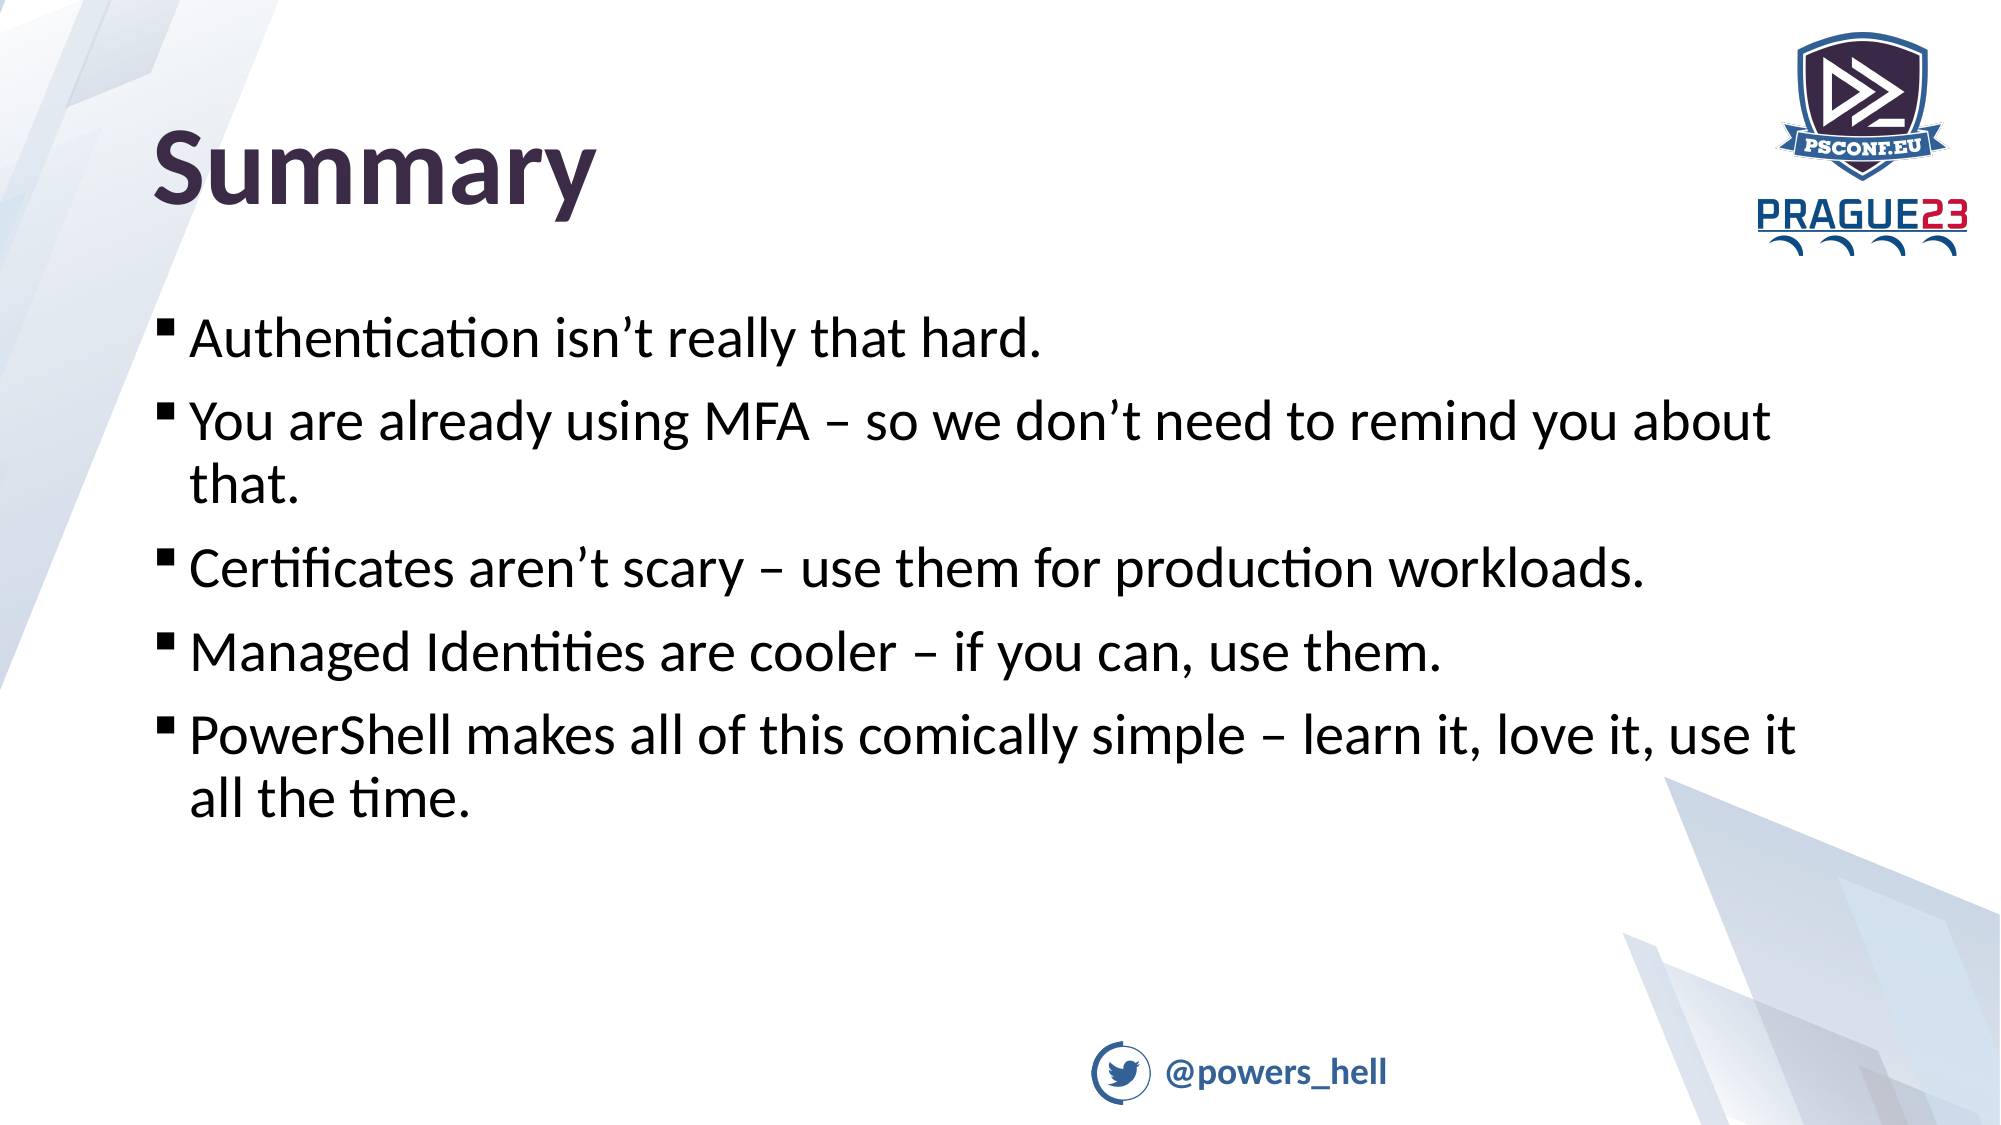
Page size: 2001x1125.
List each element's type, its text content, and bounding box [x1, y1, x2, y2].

title Summary [137, 59, 1735, 278]
list Authentication isn’t really that hard. You are already using MFA – so we don’t need to remind you about that. Certificates aren’t scary – use them for production workloads. Managed Identities are cooler – if you can, use them. PowerShell makes all of this comically simple – learn it, love it, use it all the time. [137, 299, 1863, 1014]
picture [0, 0, 2000, 1125]
